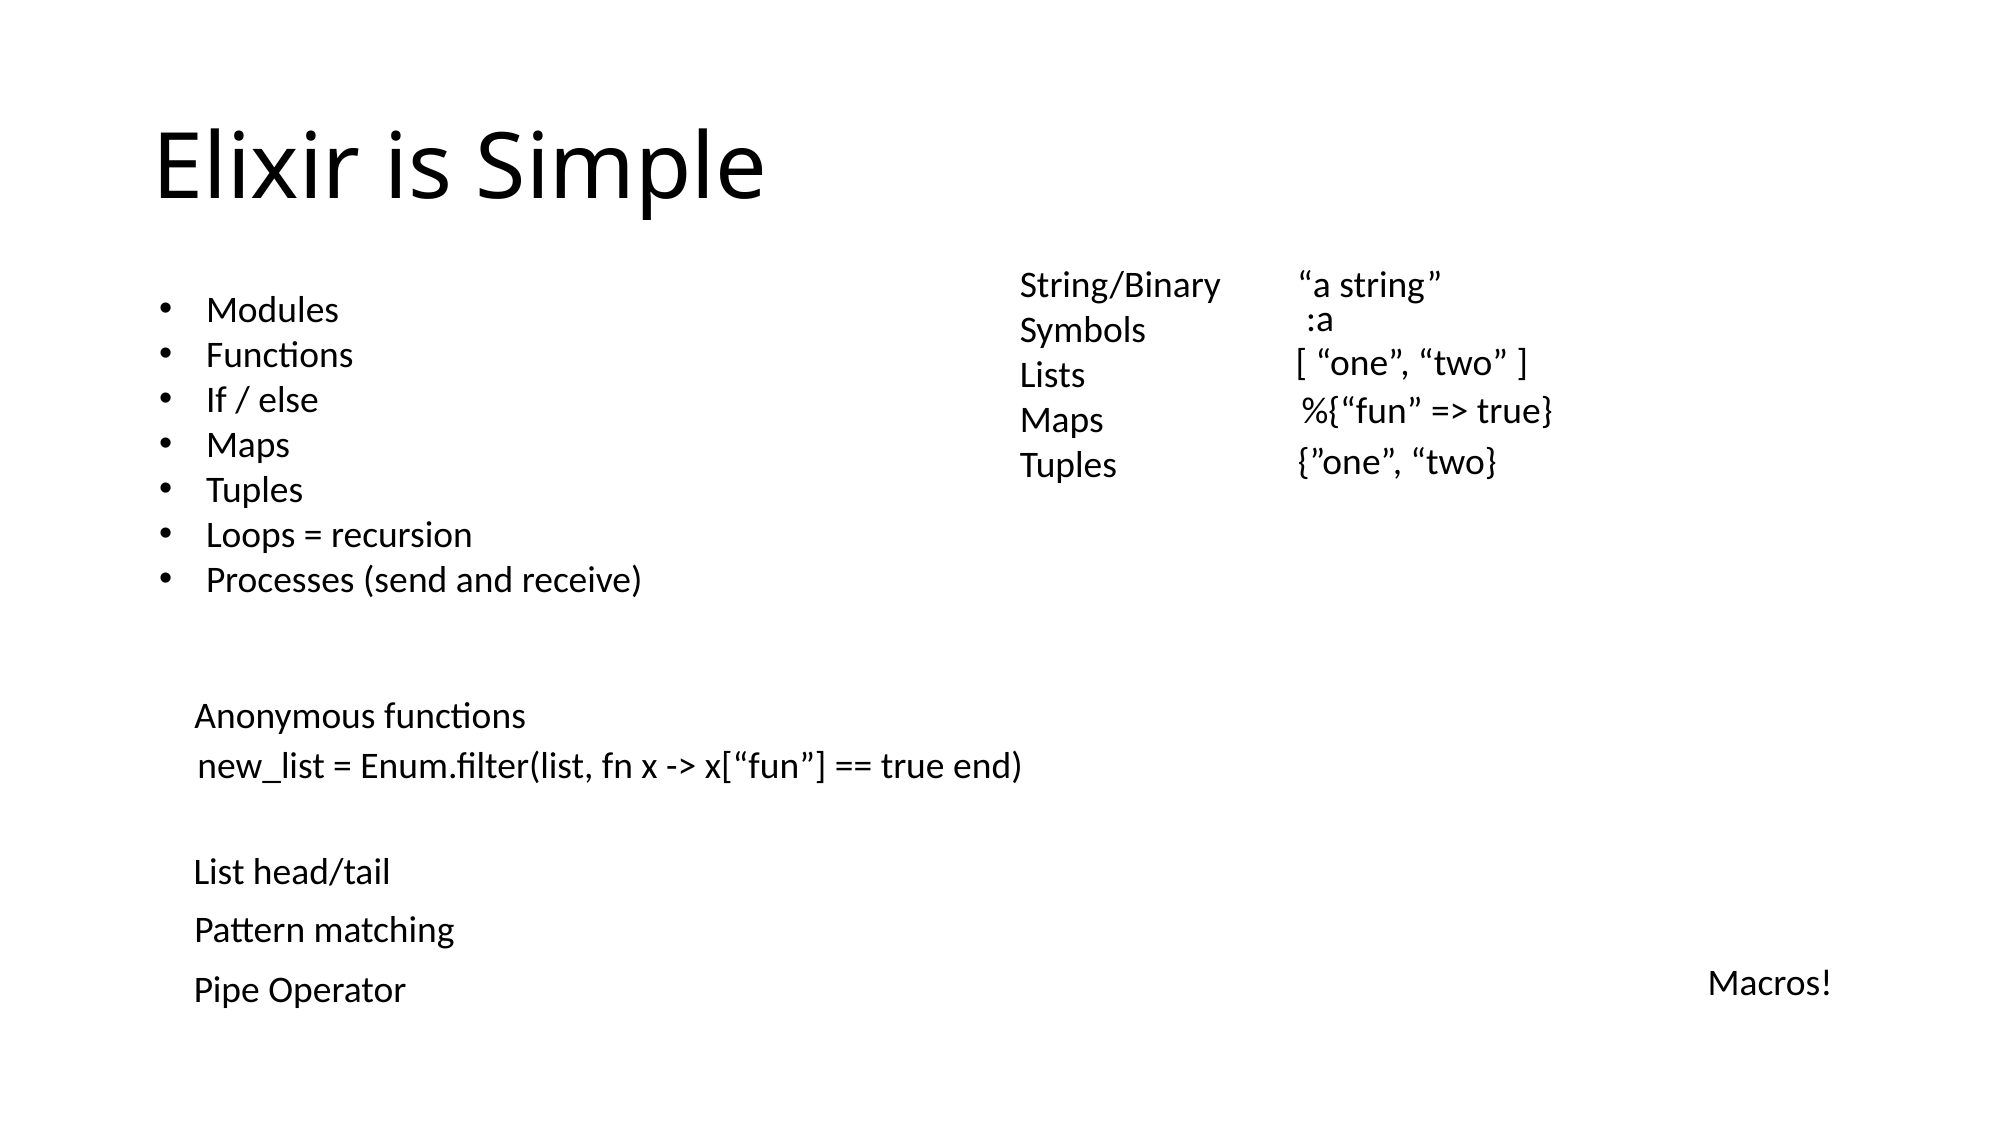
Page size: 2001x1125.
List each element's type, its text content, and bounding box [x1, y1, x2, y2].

text_box “a string” [1282, 252, 1458, 313]
title Elixir is Simple [137, 59, 1863, 278]
text_box List head/tail [178, 839, 406, 900]
text_box Macros! [1692, 950, 1848, 1011]
text_box Pipe Operator [178, 958, 422, 1018]
text_box {”one”, “two} [1283, 429, 1512, 490]
text_box Anonymous functions [179, 683, 542, 744]
text_box Pattern matching [179, 897, 470, 958]
text_box :a [1291, 286, 1350, 347]
text_box Modules Functions If / else Maps Tuples Loops = recursion Processes (send and receive) [144, 277, 725, 652]
text_box %{“fun” => true} [1286, 379, 1568, 439]
text_box new_list = Enum.filter(list, fn x -> x[“fun”] == true end) [182, 733, 1039, 794]
text_box String/Binary Symbols Lists Maps Tuples [1005, 252, 1237, 493]
text_box [ “one”, “two” ] [1280, 330, 1544, 391]
